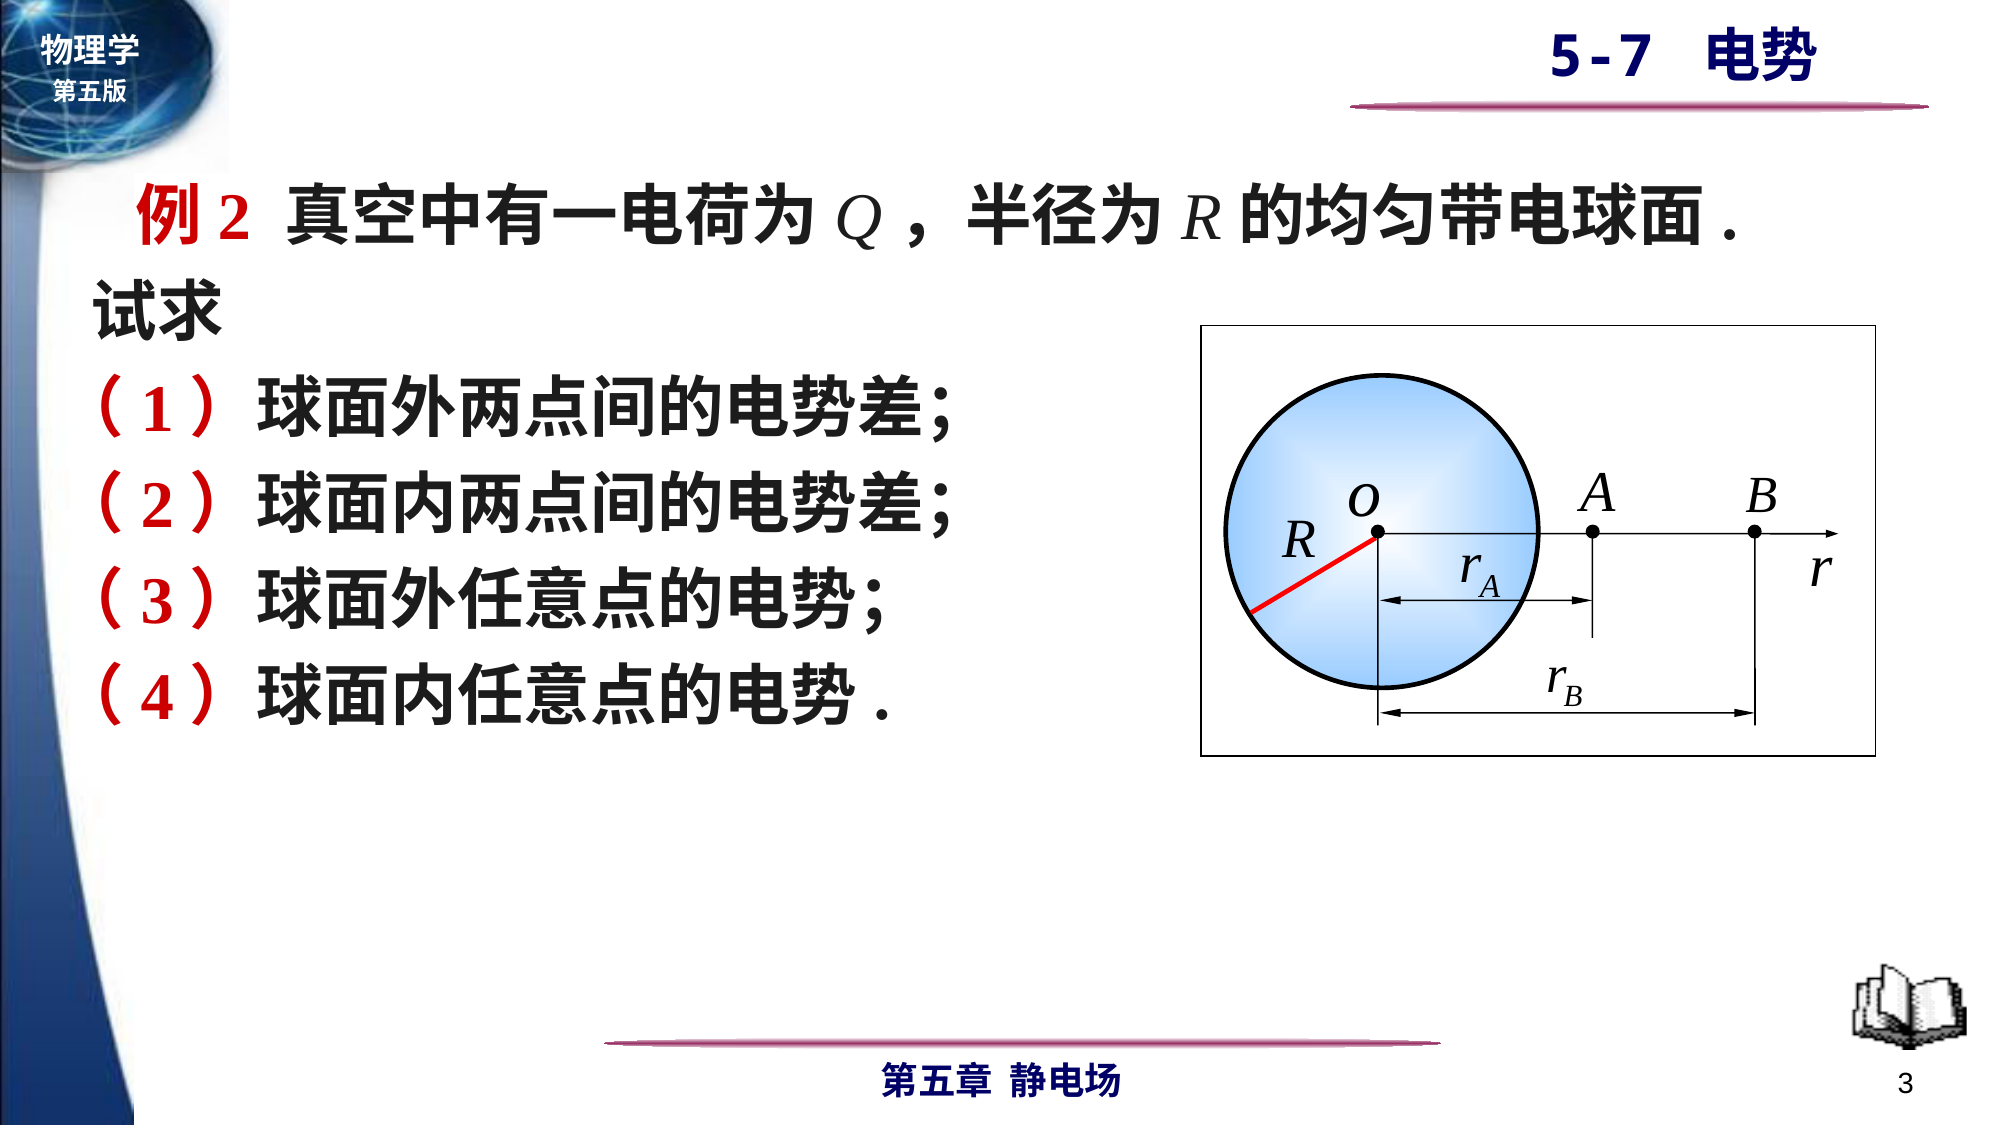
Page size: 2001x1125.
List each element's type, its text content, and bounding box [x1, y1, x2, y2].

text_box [1200, 325, 1876, 757]
slide_number 3 [1462, 1056, 1929, 1125]
text_box 例2 真空中有一电荷为Q，半径为R的均匀带电球面. 试求 （1）球面外两点间的电势差； （2）球面内两点间的电势差； （3）球面外任意点的电势； （4）球面内任意点的电势. [43, 149, 1780, 741]
picture [0, 0, 229, 1125]
picture [1850, 962, 1967, 1050]
